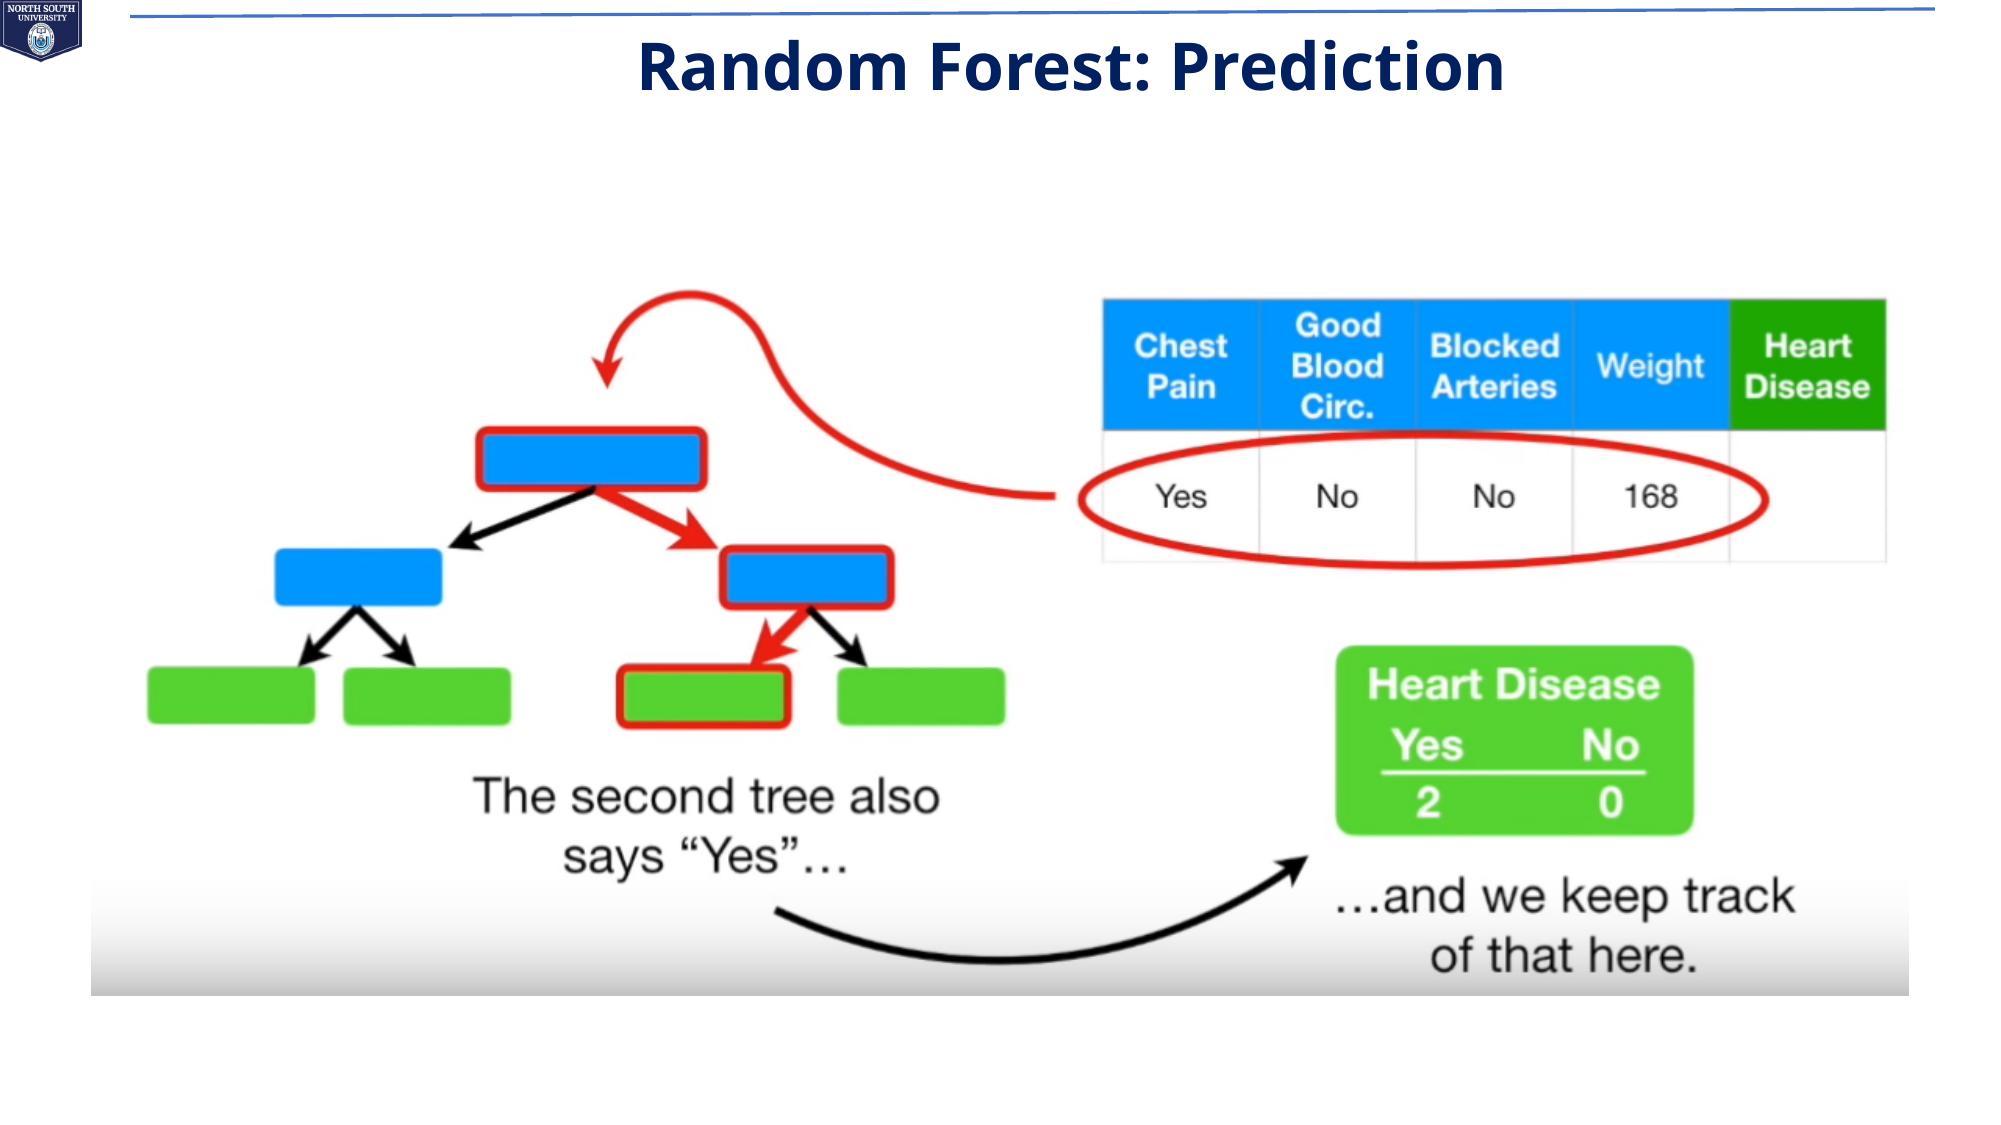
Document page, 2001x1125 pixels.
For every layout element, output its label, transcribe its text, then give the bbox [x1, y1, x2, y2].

title Random Forest: Prediction [209, 25, 1935, 112]
picture [0, 0, 82, 65]
picture [91, 128, 1909, 996]
